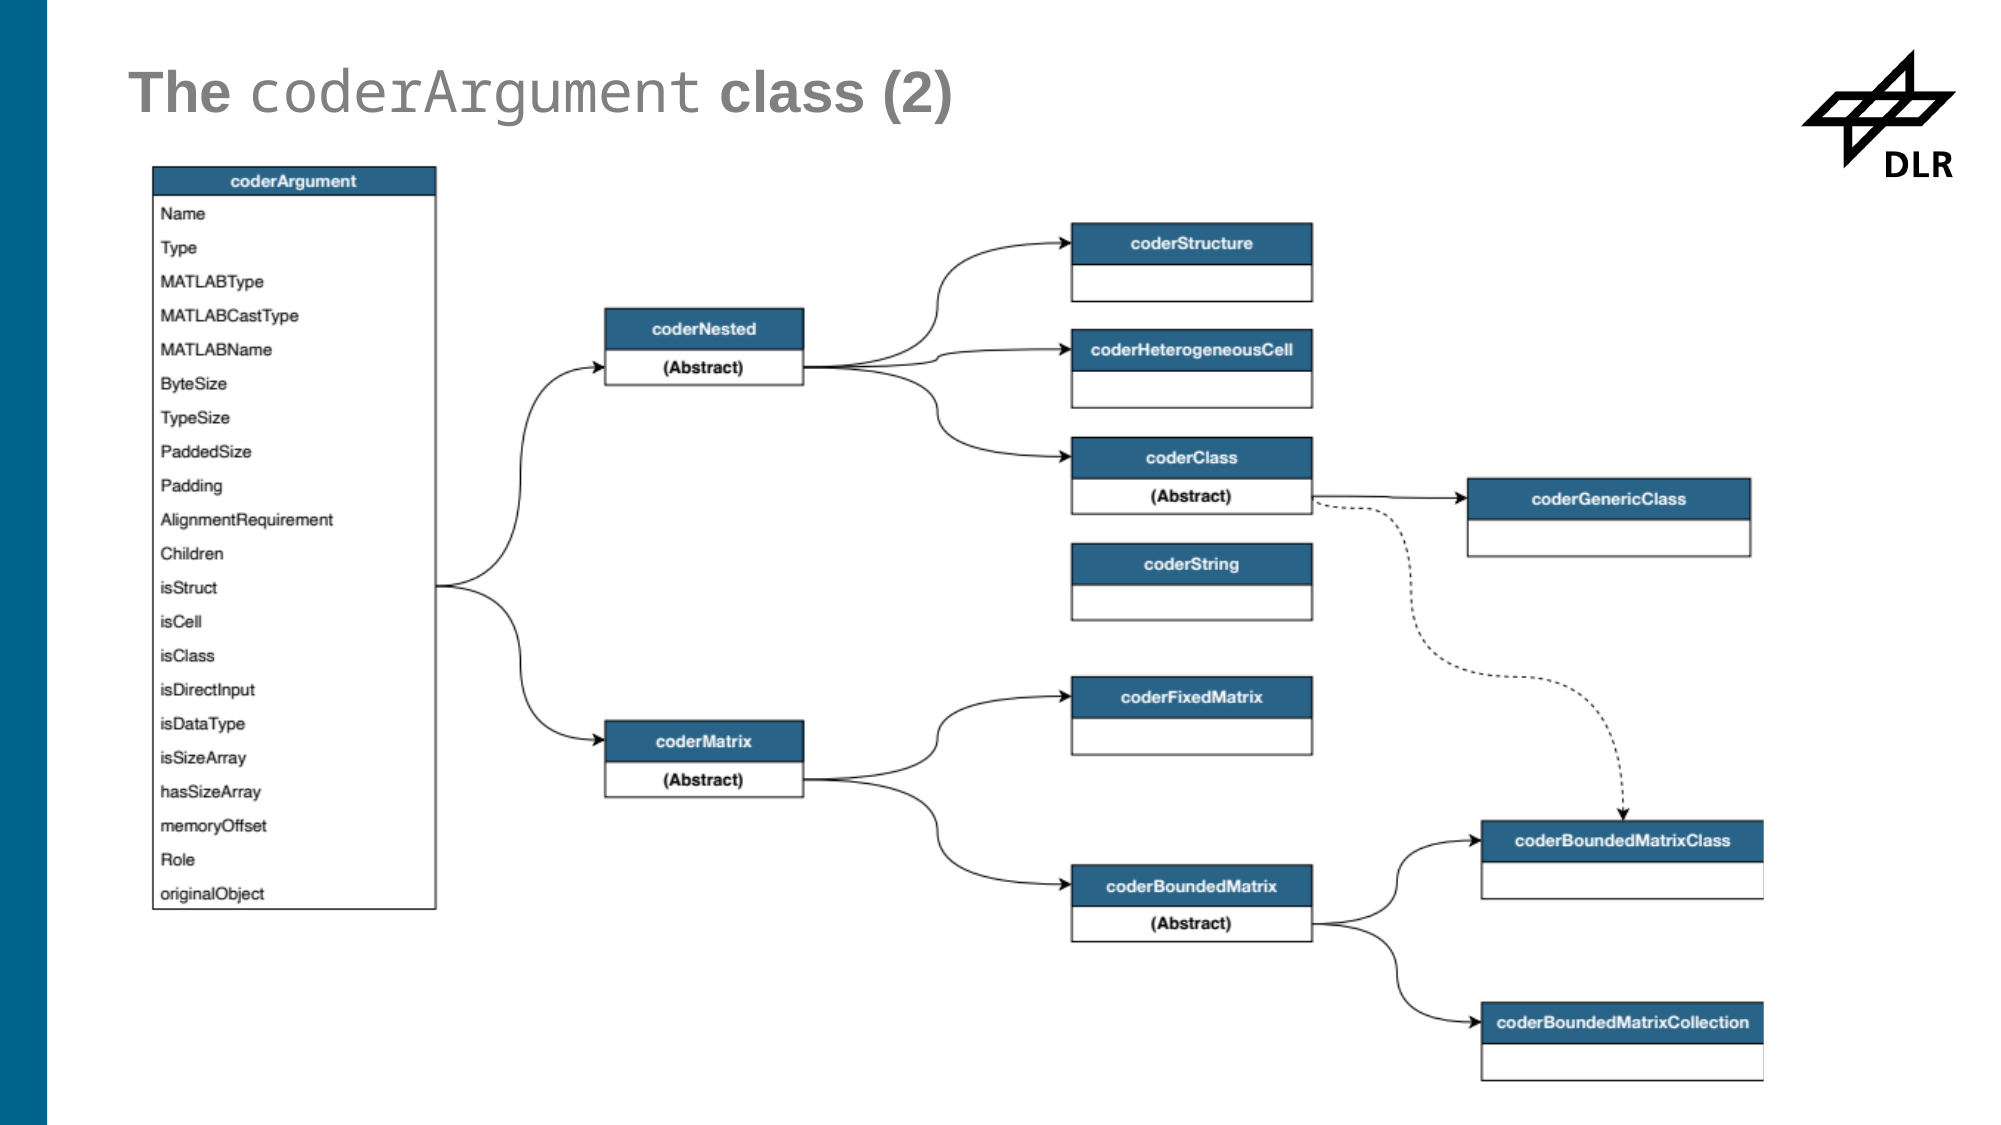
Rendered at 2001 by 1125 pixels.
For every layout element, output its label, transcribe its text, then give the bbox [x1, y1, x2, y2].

picture [1801, 49, 1957, 178]
title The coderArgument class (2) [114, 54, 1764, 166]
picture [150, 165, 1764, 1083]
